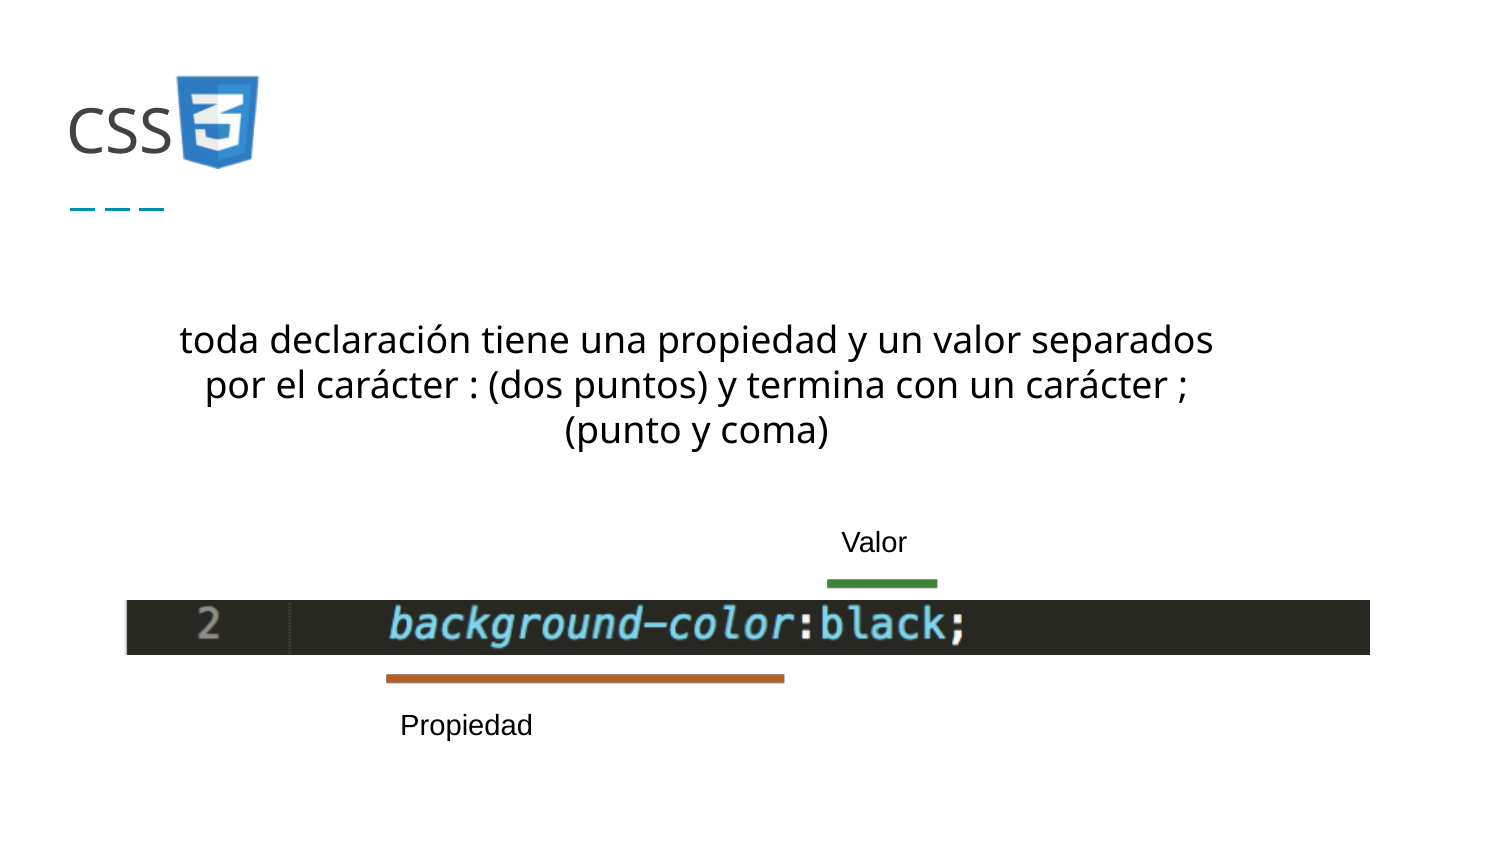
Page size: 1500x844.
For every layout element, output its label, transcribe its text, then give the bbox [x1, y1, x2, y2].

title CSS [51, 61, 1449, 182]
picture [173, 73, 263, 169]
picture [123, 600, 1370, 655]
text_box Valor [826, 514, 929, 568]
picture [385, 673, 786, 686]
text_box toda declaración tiene una propiedad y un valor separados por el carácter : (dos puntos) y termina con un carácter ; (punto y coma) [140, 294, 1254, 473]
text_box Propiedad [385, 693, 553, 755]
picture [826, 578, 940, 590]
